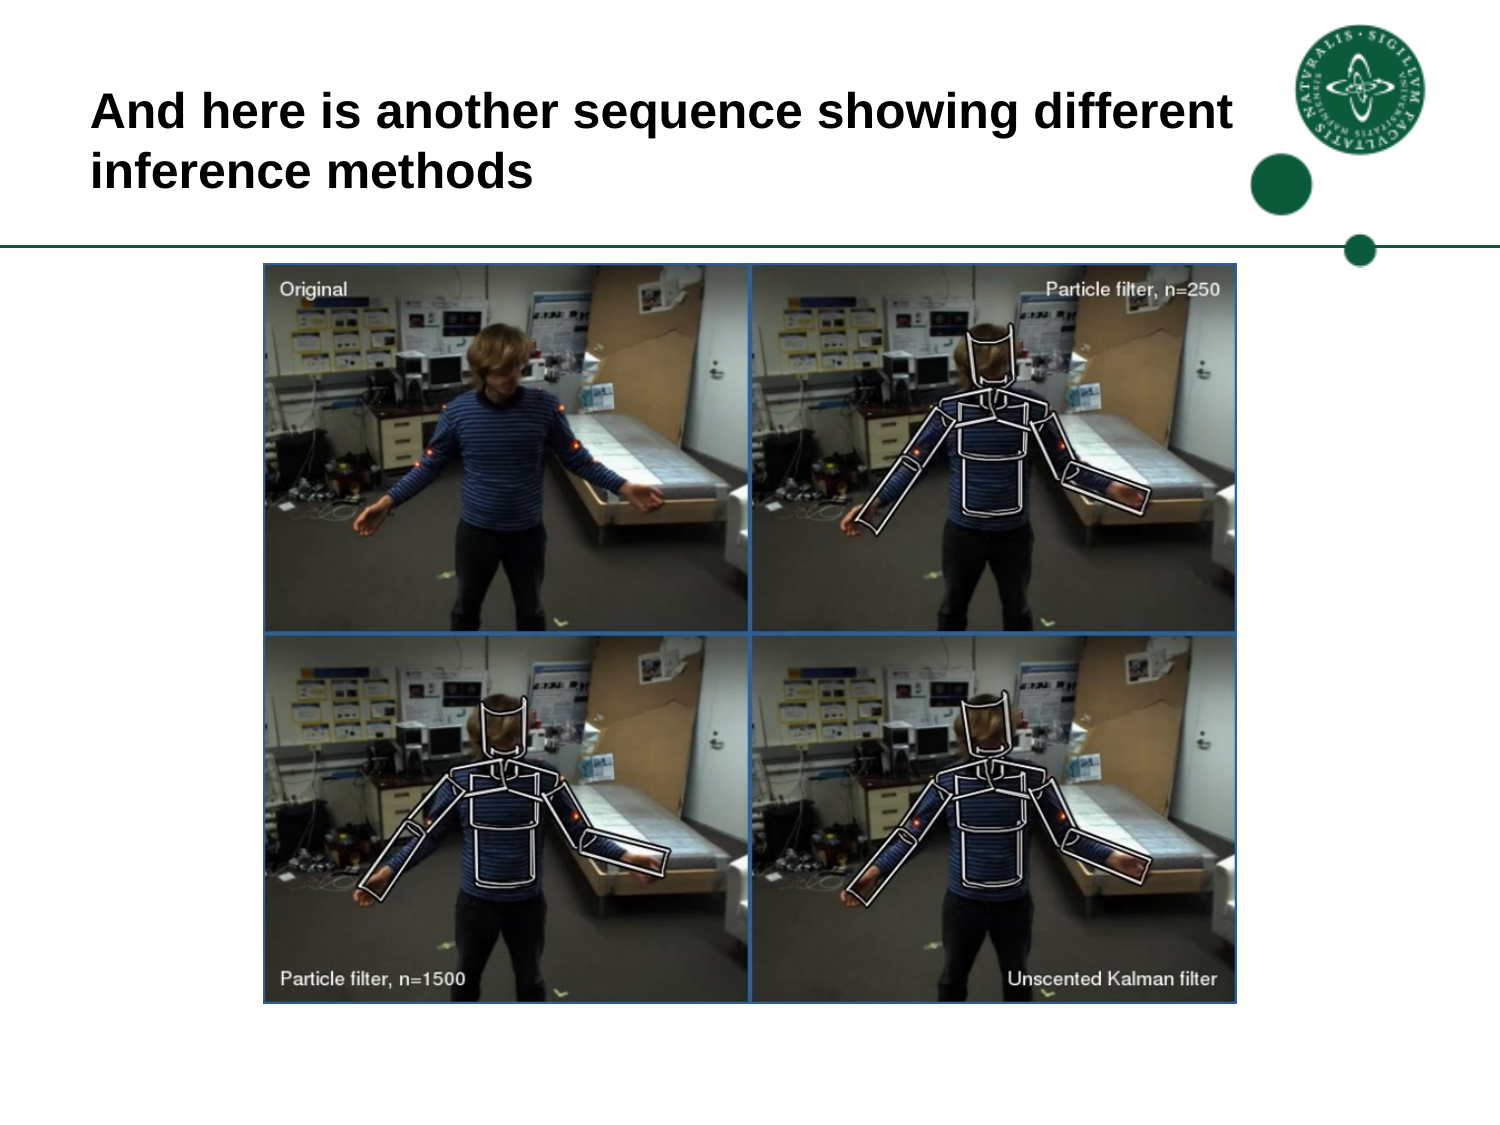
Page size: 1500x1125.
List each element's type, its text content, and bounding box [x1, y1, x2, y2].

picture [1250, 248, 1500, 268]
text_box And here is another sequence showing different inference methods [75, 45, 1425, 233]
picture [1250, 24, 1500, 245]
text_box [261, 262, 1238, 1006]
